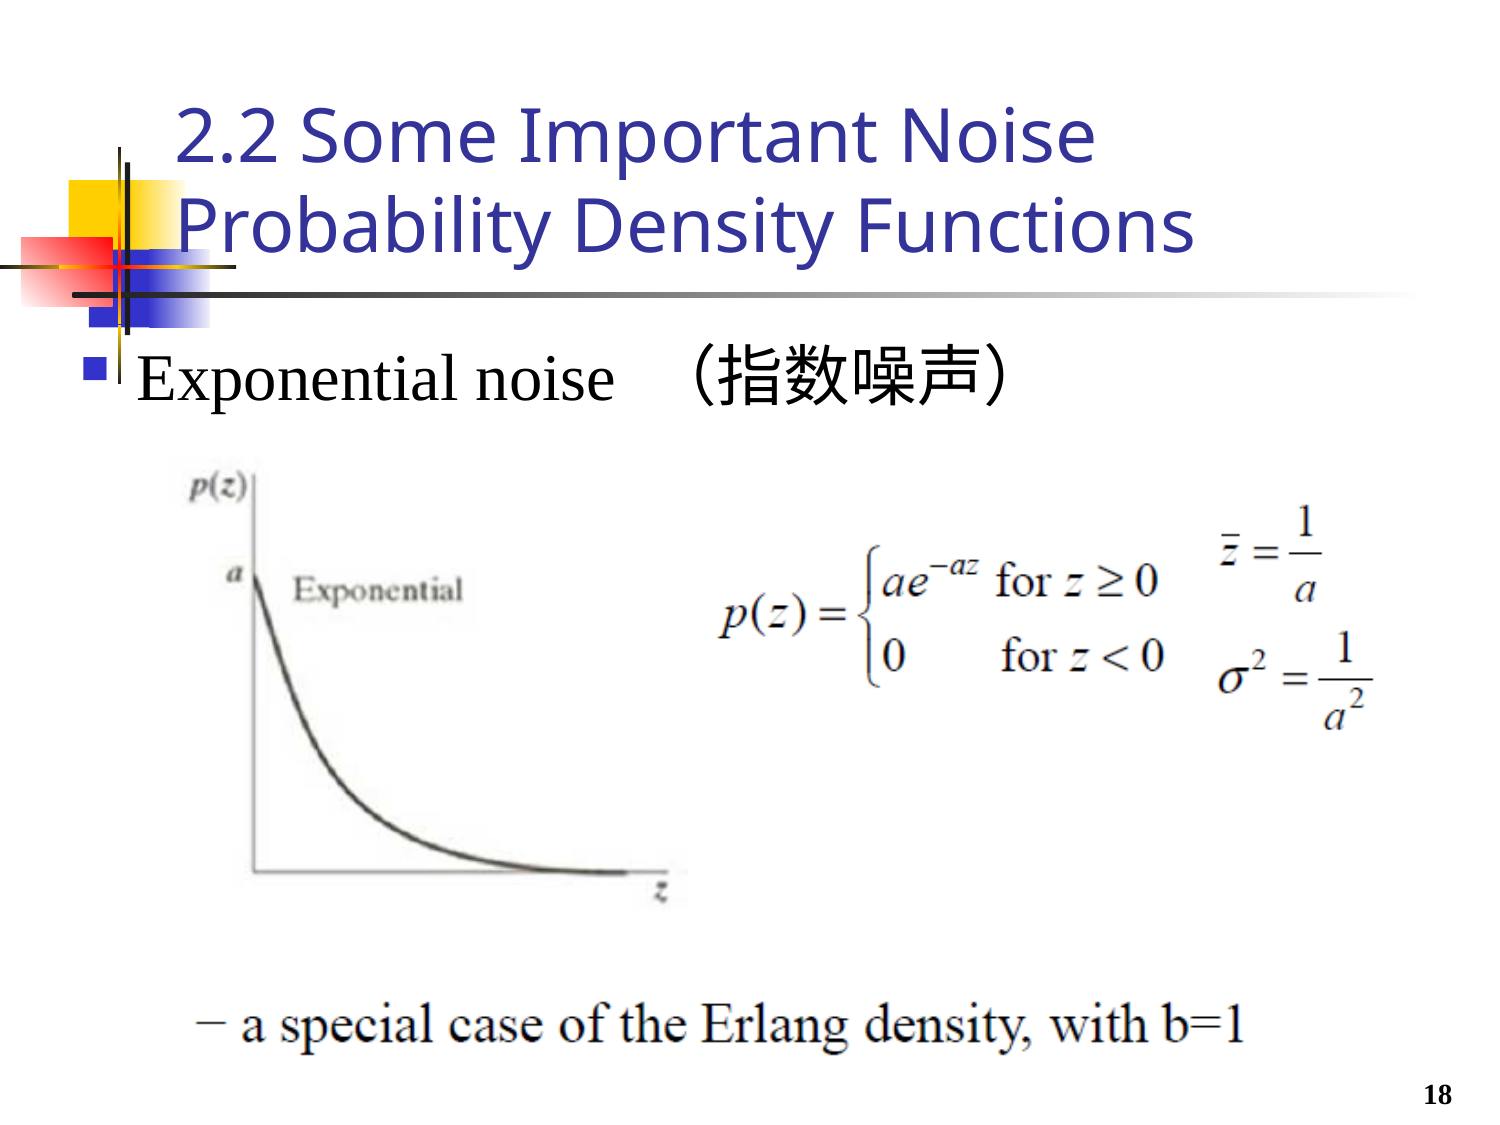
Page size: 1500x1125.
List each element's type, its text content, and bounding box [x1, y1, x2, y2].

list Exponential noise （指数噪声） [64, 325, 1459, 1107]
title 2.2 Some Important Noise Probability Density Functions [159, 34, 1468, 276]
slide_number 18 [1154, 1042, 1468, 1118]
picture [159, 455, 1389, 1059]
